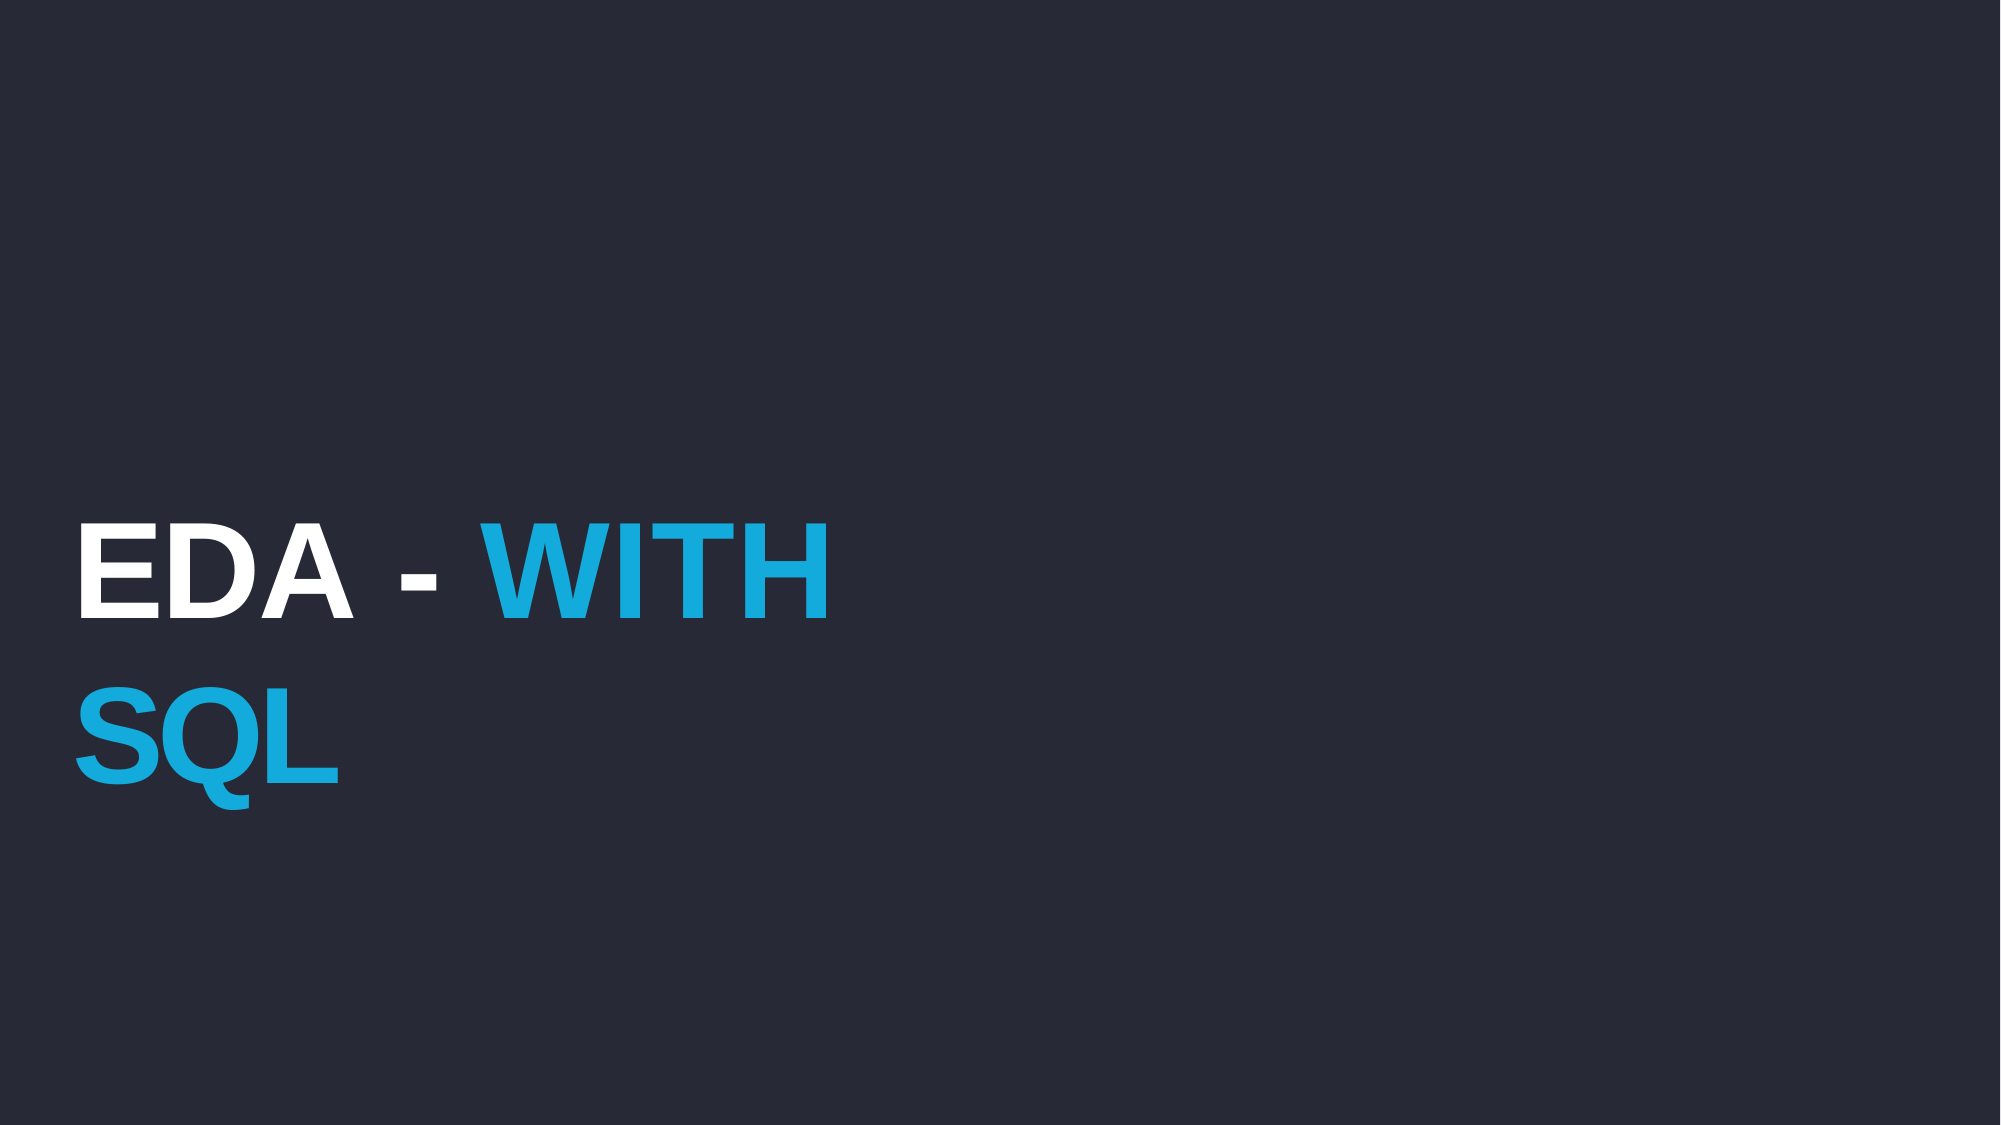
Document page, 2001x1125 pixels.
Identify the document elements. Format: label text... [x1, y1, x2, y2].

title EDA - WITH SQL [69, 478, 1130, 811]
